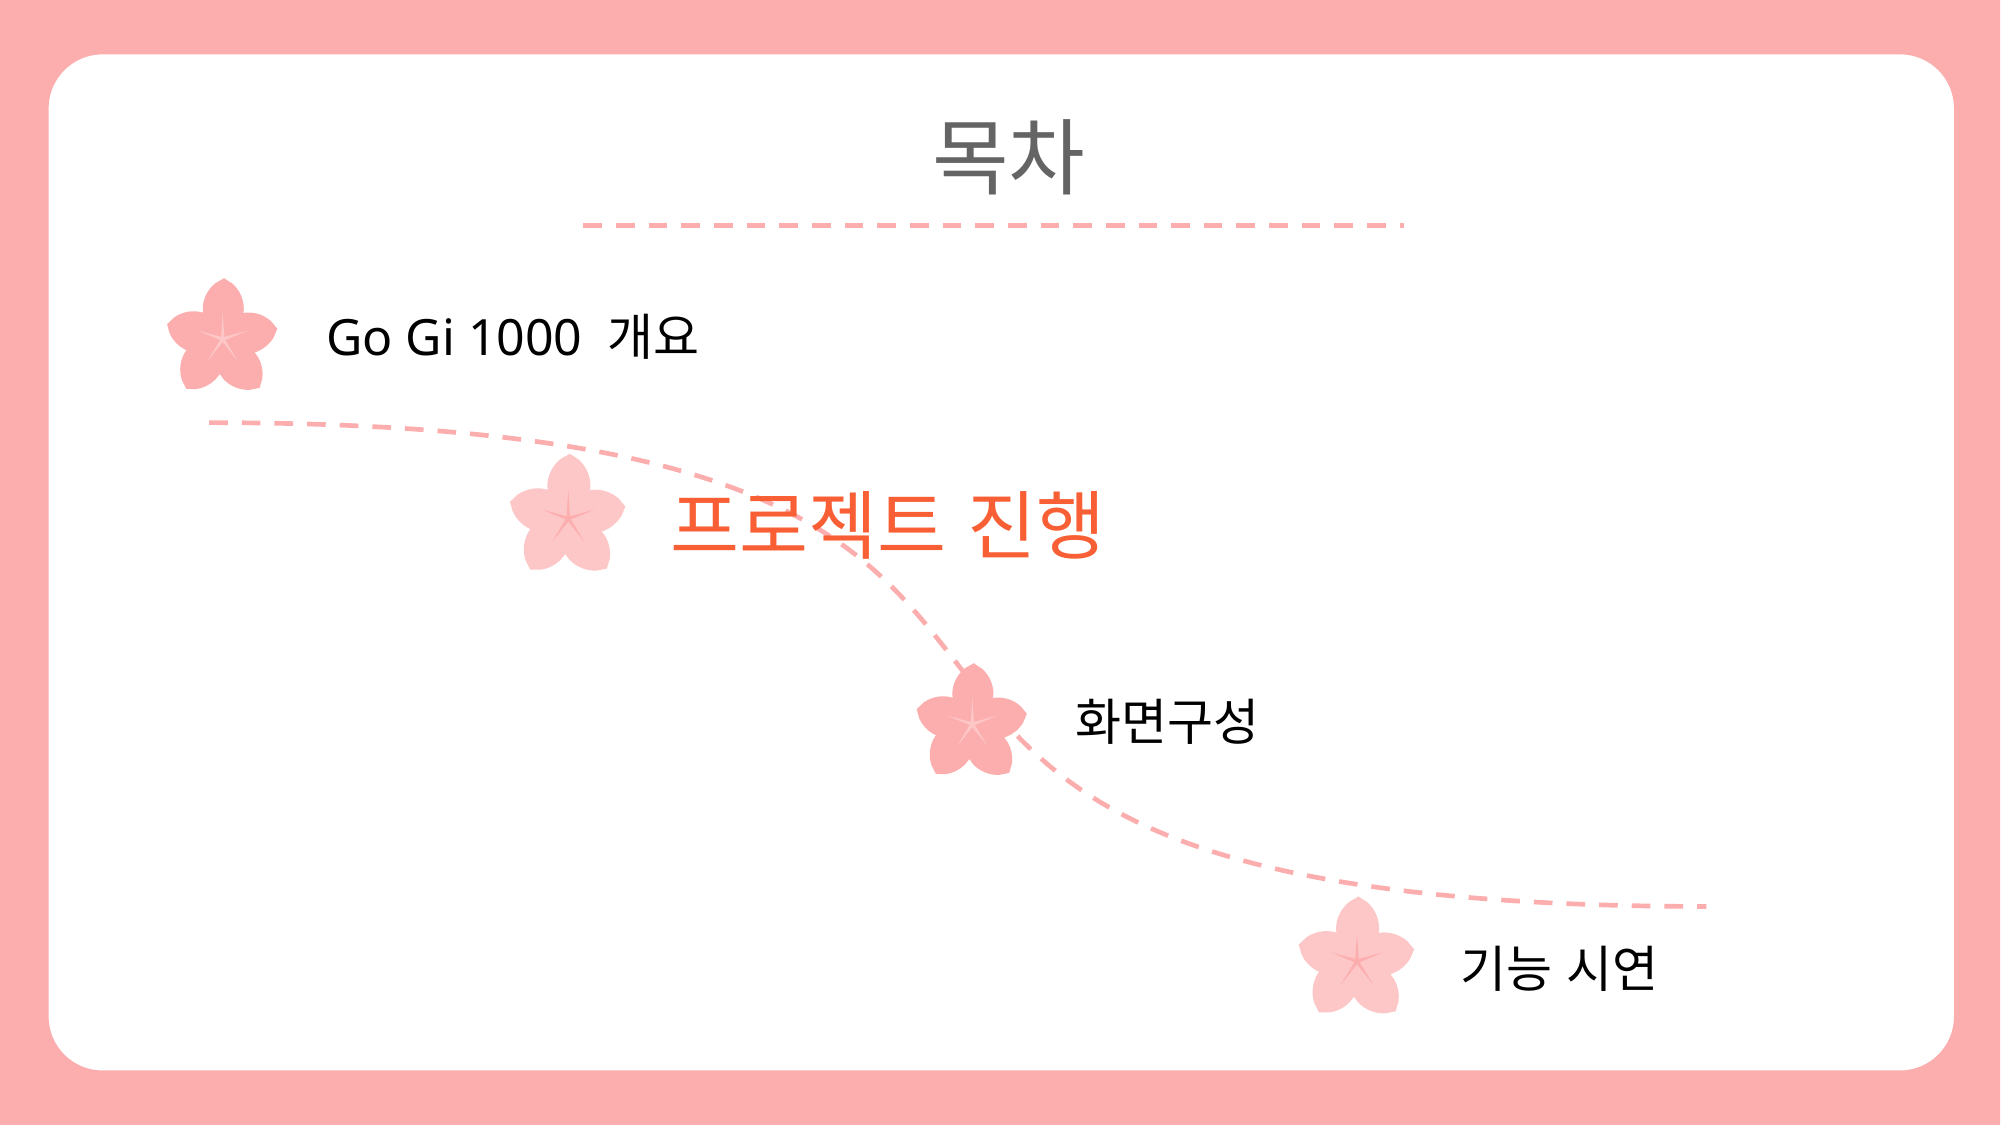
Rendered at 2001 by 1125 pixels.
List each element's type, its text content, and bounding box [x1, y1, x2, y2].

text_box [917, 675, 1028, 787]
text_box Go Gi 1000 개요 [311, 298, 877, 374]
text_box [1299, 909, 1415, 1026]
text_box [168, 290, 278, 402]
text_box 기능 시연 [1445, 929, 1968, 1005]
text_box 목차 [917, 97, 1126, 213]
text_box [209, 422, 1707, 907]
